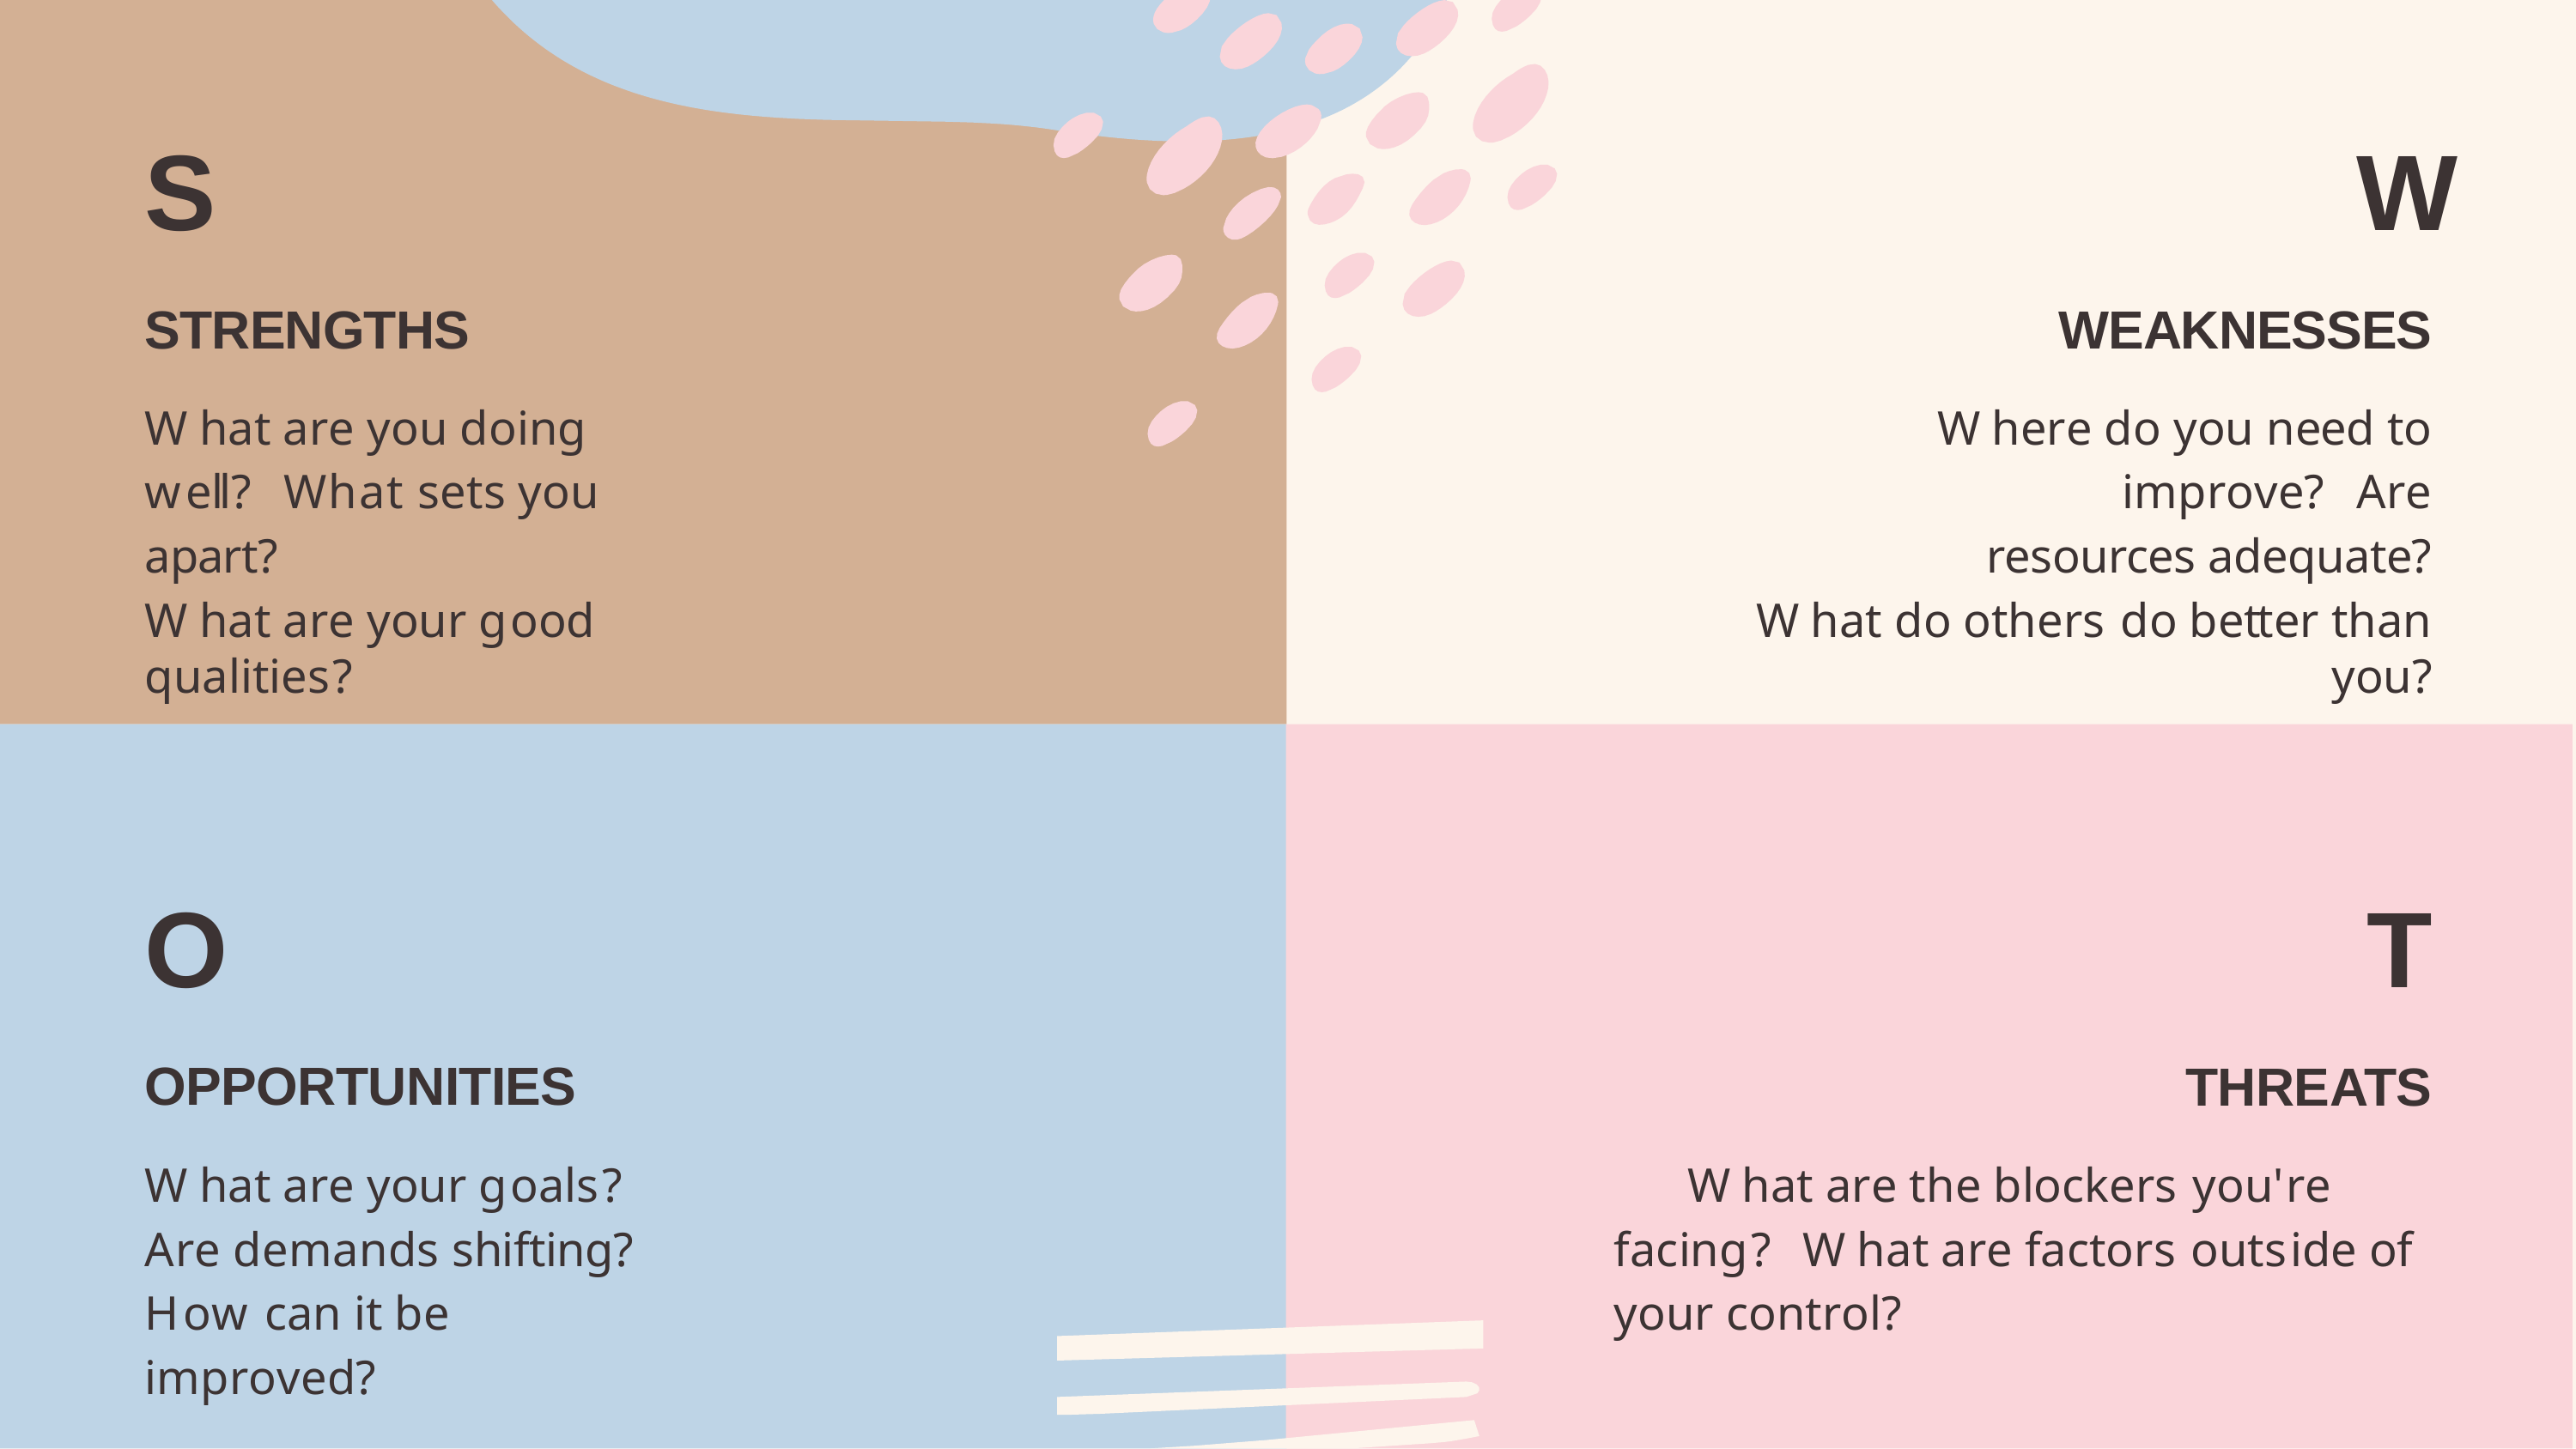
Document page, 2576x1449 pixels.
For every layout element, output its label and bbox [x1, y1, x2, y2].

text_box [0, 0, 489, 1449]
text_box [491, 0, 1558, 1449]
text_box [1559, 0, 2573, 1449]
